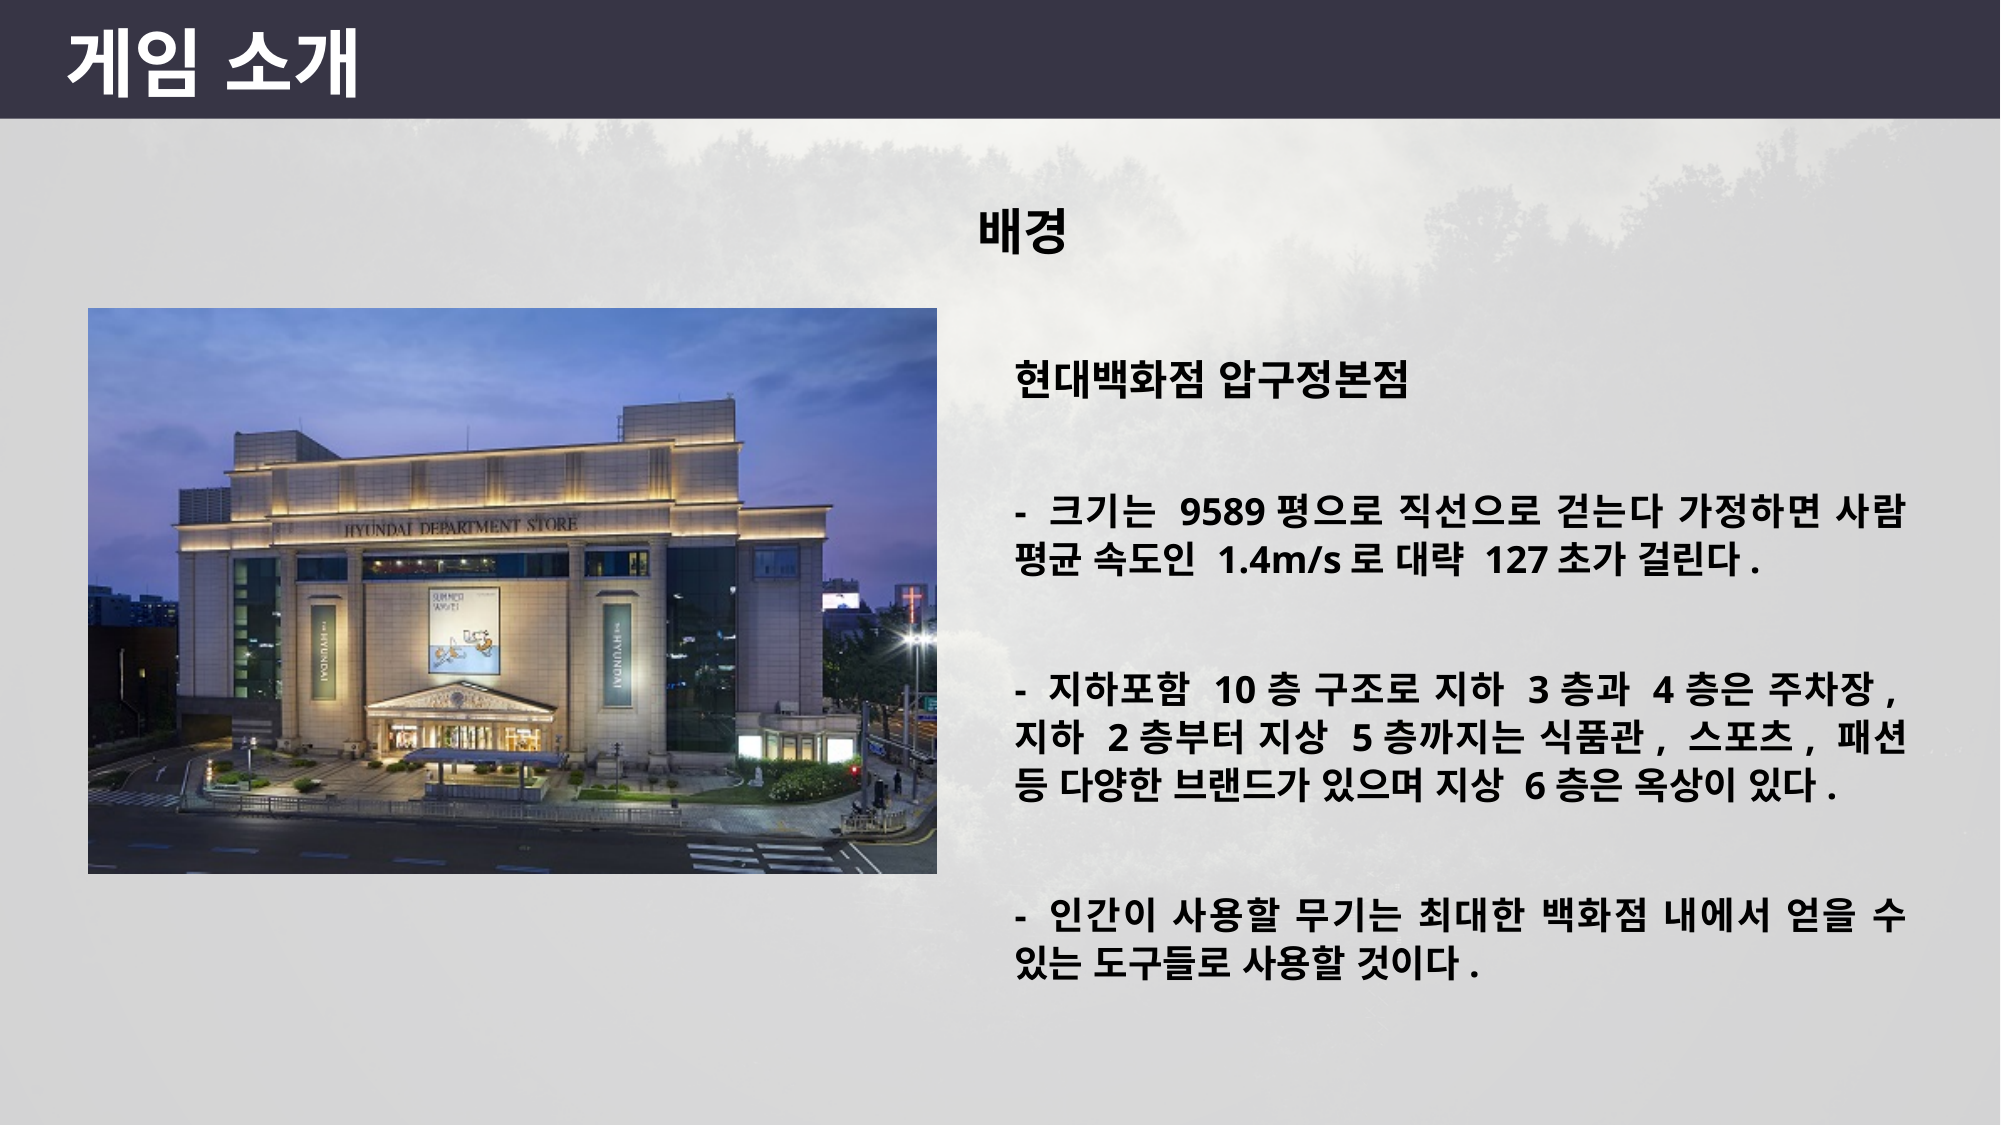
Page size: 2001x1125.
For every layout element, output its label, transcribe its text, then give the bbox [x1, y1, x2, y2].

picture [0, 0, 2001, 1125]
text_box [0, 0, 2000, 120]
text_box 배경 [962, 192, 1803, 268]
text_box 현대백화점 압구정본점 - 크기는 9589평으로 직선으로 걷는다 가정하면 사람 평균 속도인 1.4m/s로 대략 127초가 걸린다. - 지하포함 10층 구조로 지하 3층과 4층은 주차장, 지하 2층부터 지상 5층까지는 식품관, 스포츠, 패션 등 다양한 브랜드가 있으며 지상 6층은 옥상이 있다. - 인간이 사용할 무기는 최대한 백화점 내에서 얻을 수 있는 도구들로 사용할 것이다. [999, 342, 1923, 1057]
text_box 게임 소개 [51, 9, 378, 114]
